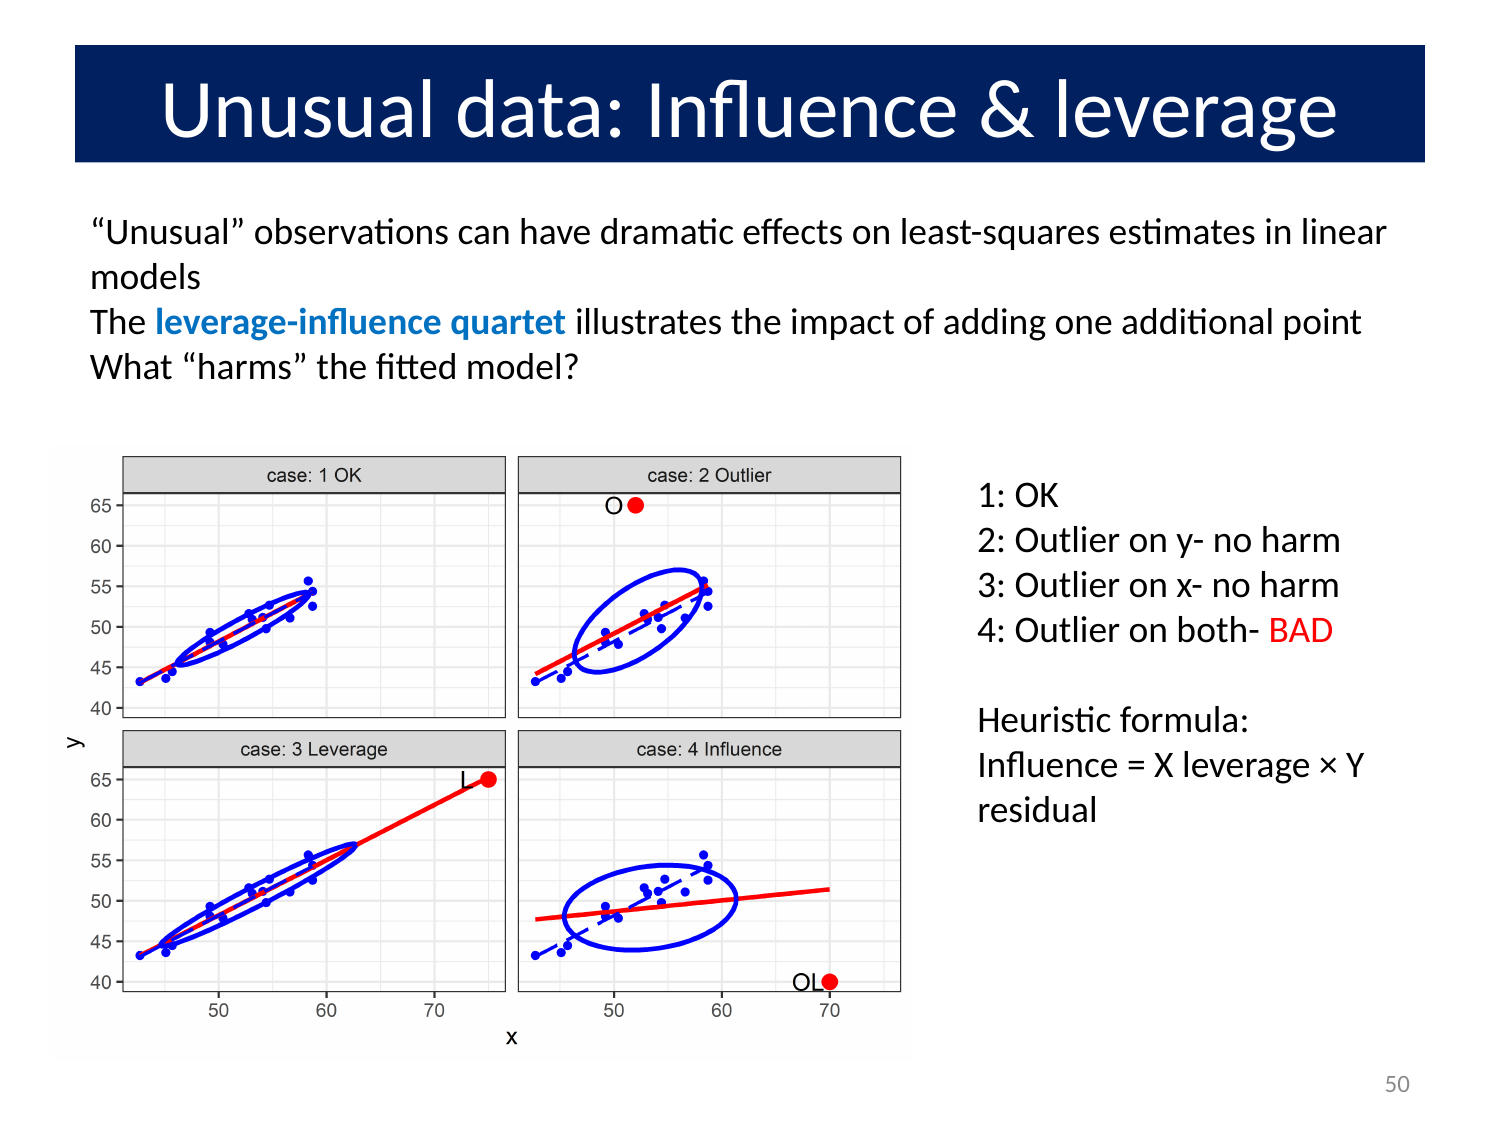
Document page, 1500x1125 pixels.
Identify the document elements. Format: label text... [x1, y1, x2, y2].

text_box 1: OK 2: Outlier on y- no harm 3: Outlier on x- no harm 4: Outlier on both- BAD [962, 462, 1400, 658]
title Unusual data: Influence & leverage [75, 45, 1425, 163]
text_box Heuristic formula: Influence = X leverage × Y residual [962, 687, 1388, 838]
picture [49, 444, 913, 1062]
slide_number 50 [1074, 1062, 1425, 1103]
text_box “Unusual” observations can have dramatic effects on least-squares estimates in linear models The leverage-influence quartet illustrates the impact of adding one additional point What “harms” the fitted model? [74, 199, 1425, 395]
